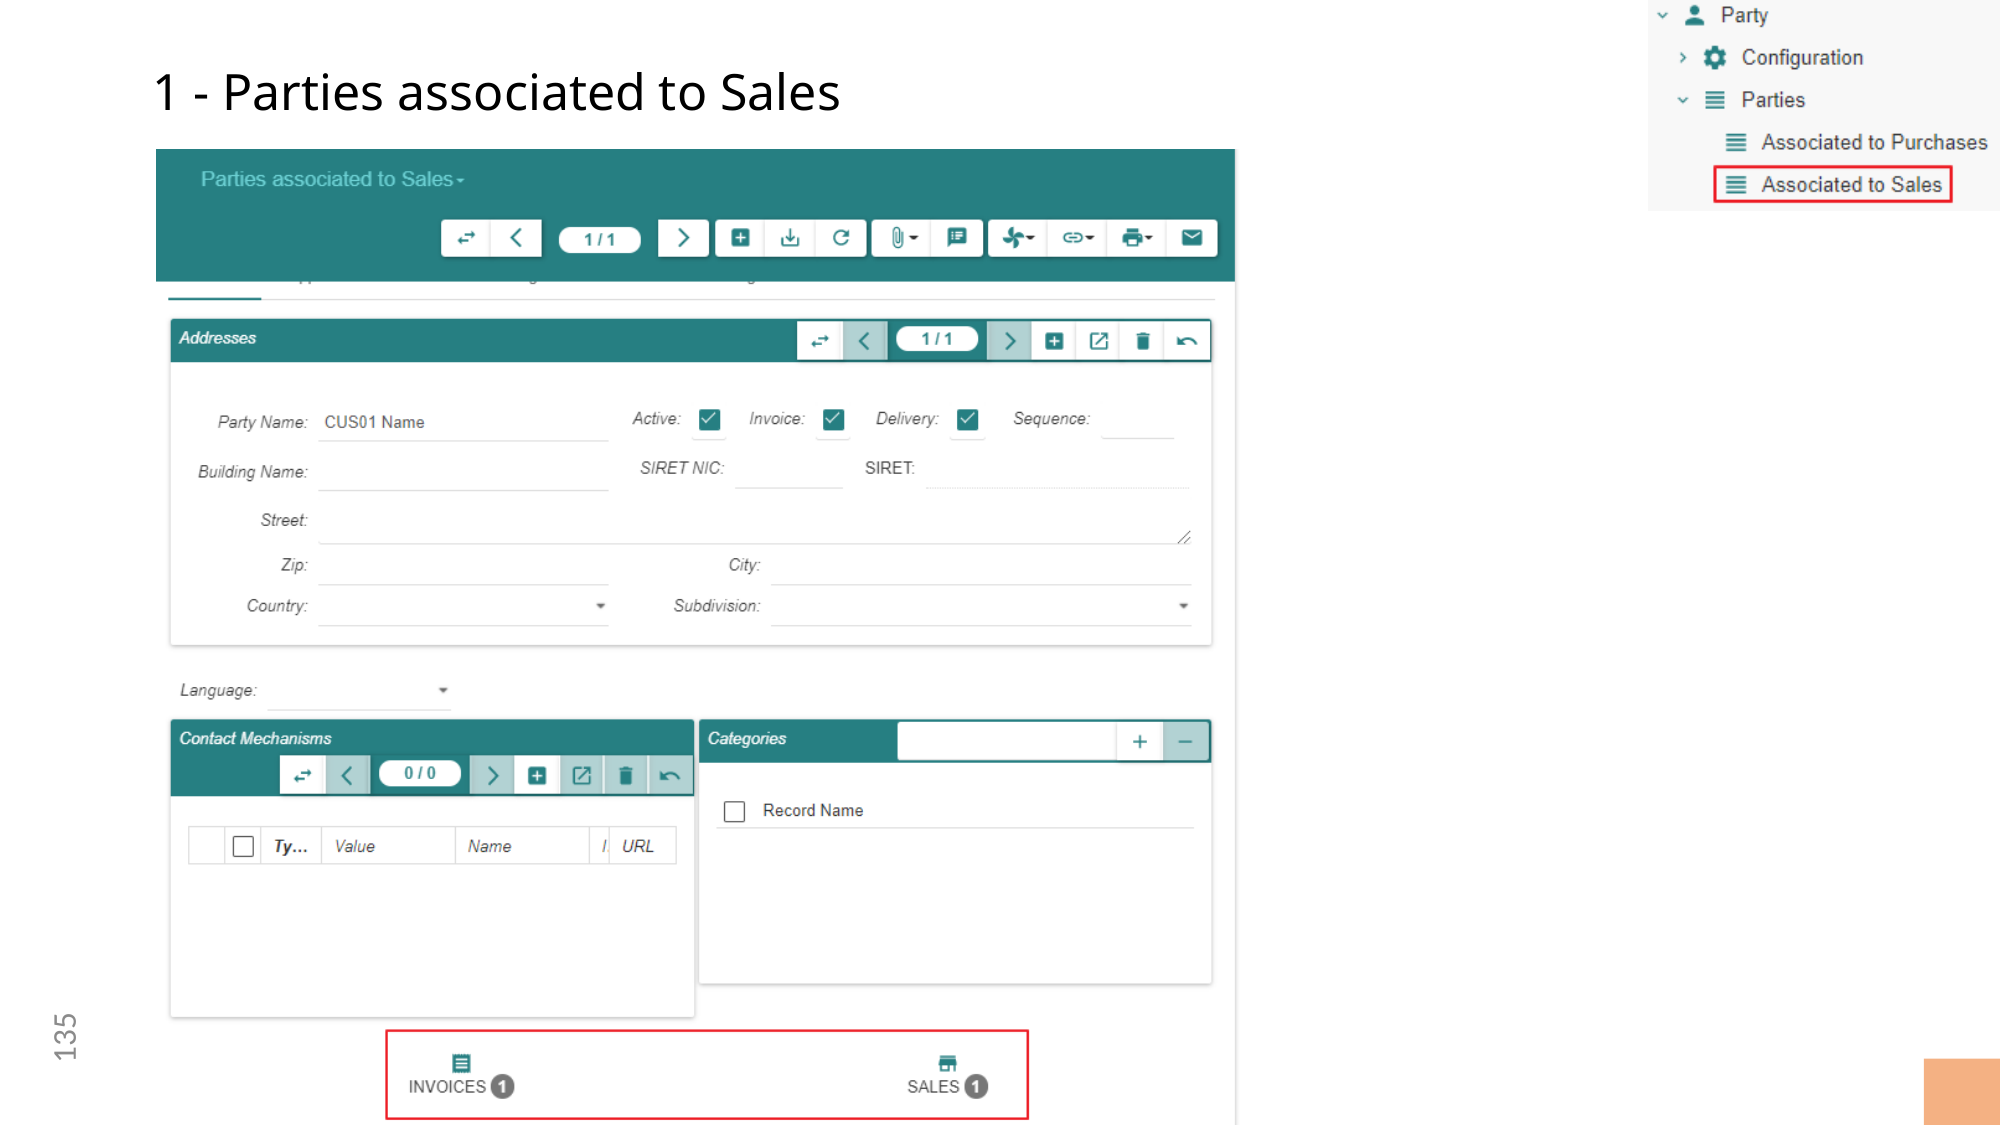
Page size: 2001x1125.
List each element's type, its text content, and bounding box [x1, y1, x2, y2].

slide_number 135 [32, 969, 93, 1108]
picture [1648, 0, 2000, 211]
picture [155, 149, 1240, 1125]
title 1 - Parties associated to Sales [137, 59, 1648, 136]
text_box [1923, 1058, 2000, 1125]
